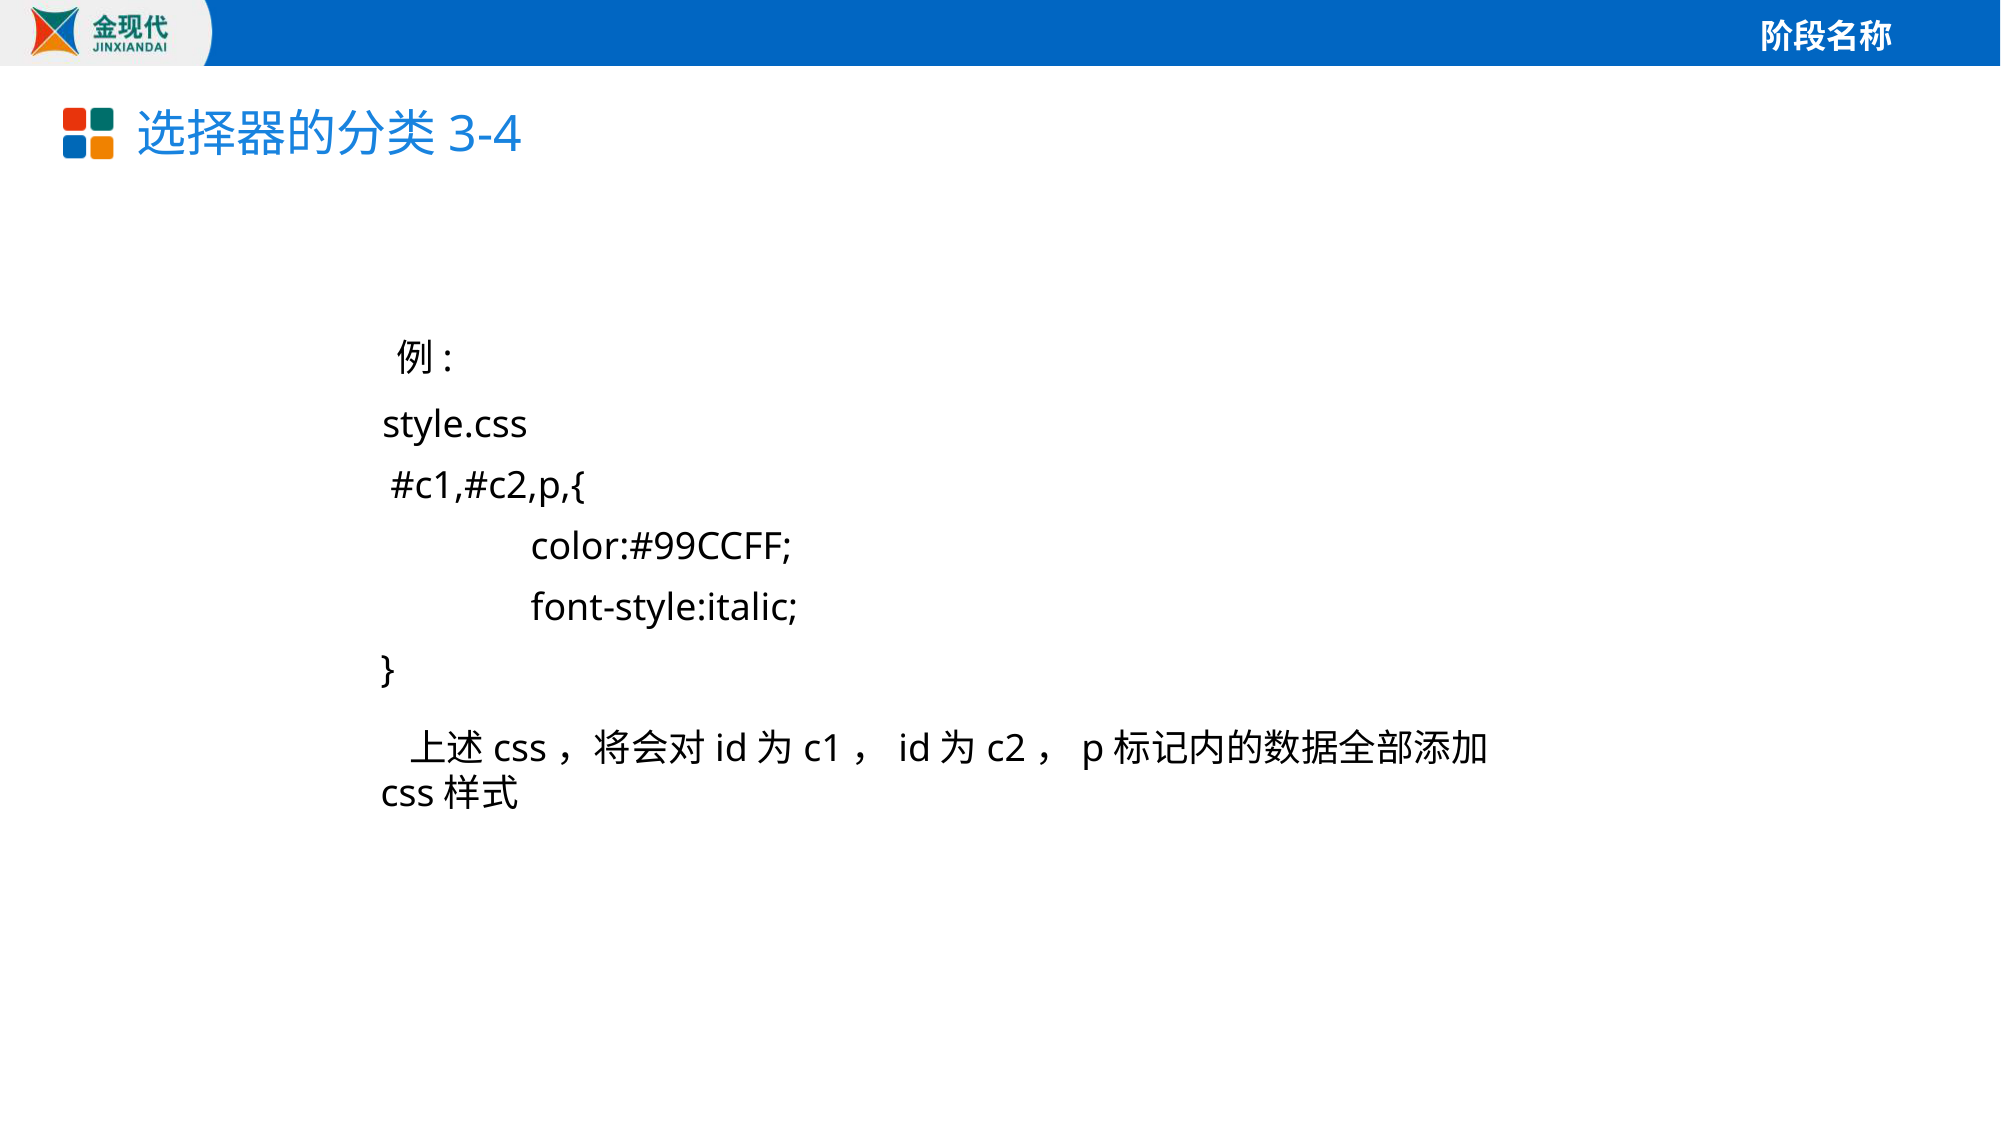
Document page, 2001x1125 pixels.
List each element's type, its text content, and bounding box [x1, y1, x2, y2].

text_box 例: style.css #c1,#c2,p,{ color:#99CCFF; font-style:italic; } 上述css，将会对id为c1，id为c2，p标记内的数据全部添加css样式 [328, 222, 1544, 789]
picture [0, 0, 2001, 66]
picture [63, 101, 117, 165]
title 选择器的分类3-4 [121, 97, 842, 173]
